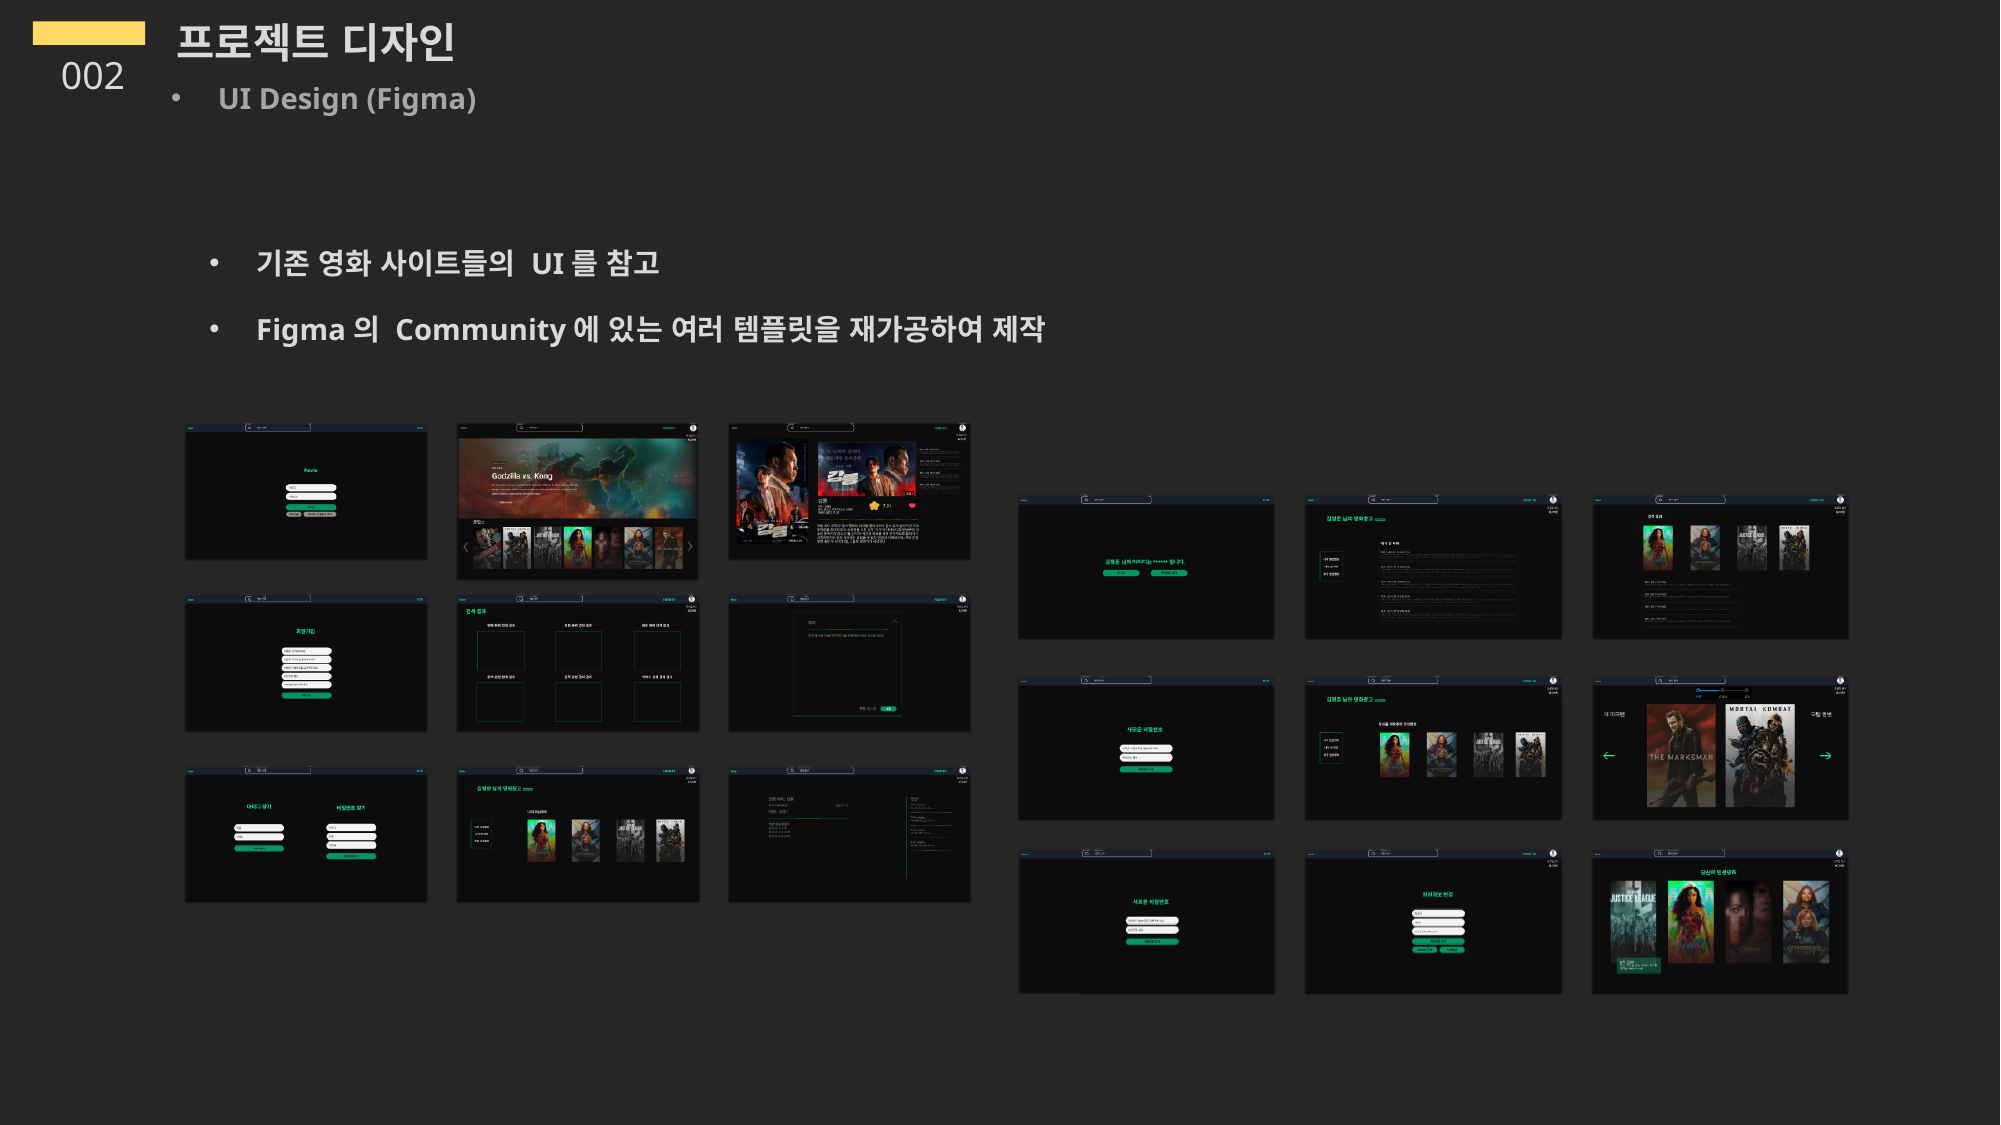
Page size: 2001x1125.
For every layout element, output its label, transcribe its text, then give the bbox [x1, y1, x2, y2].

text_box Figma의 Community에 있는 여러 템플릿을 재가공하여 제작 [194, 303, 1116, 354]
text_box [32, 9, 541, 124]
picture [156, 402, 1878, 1027]
text_box 기존 영화 사이트들의 UI를 참고 [194, 237, 696, 288]
